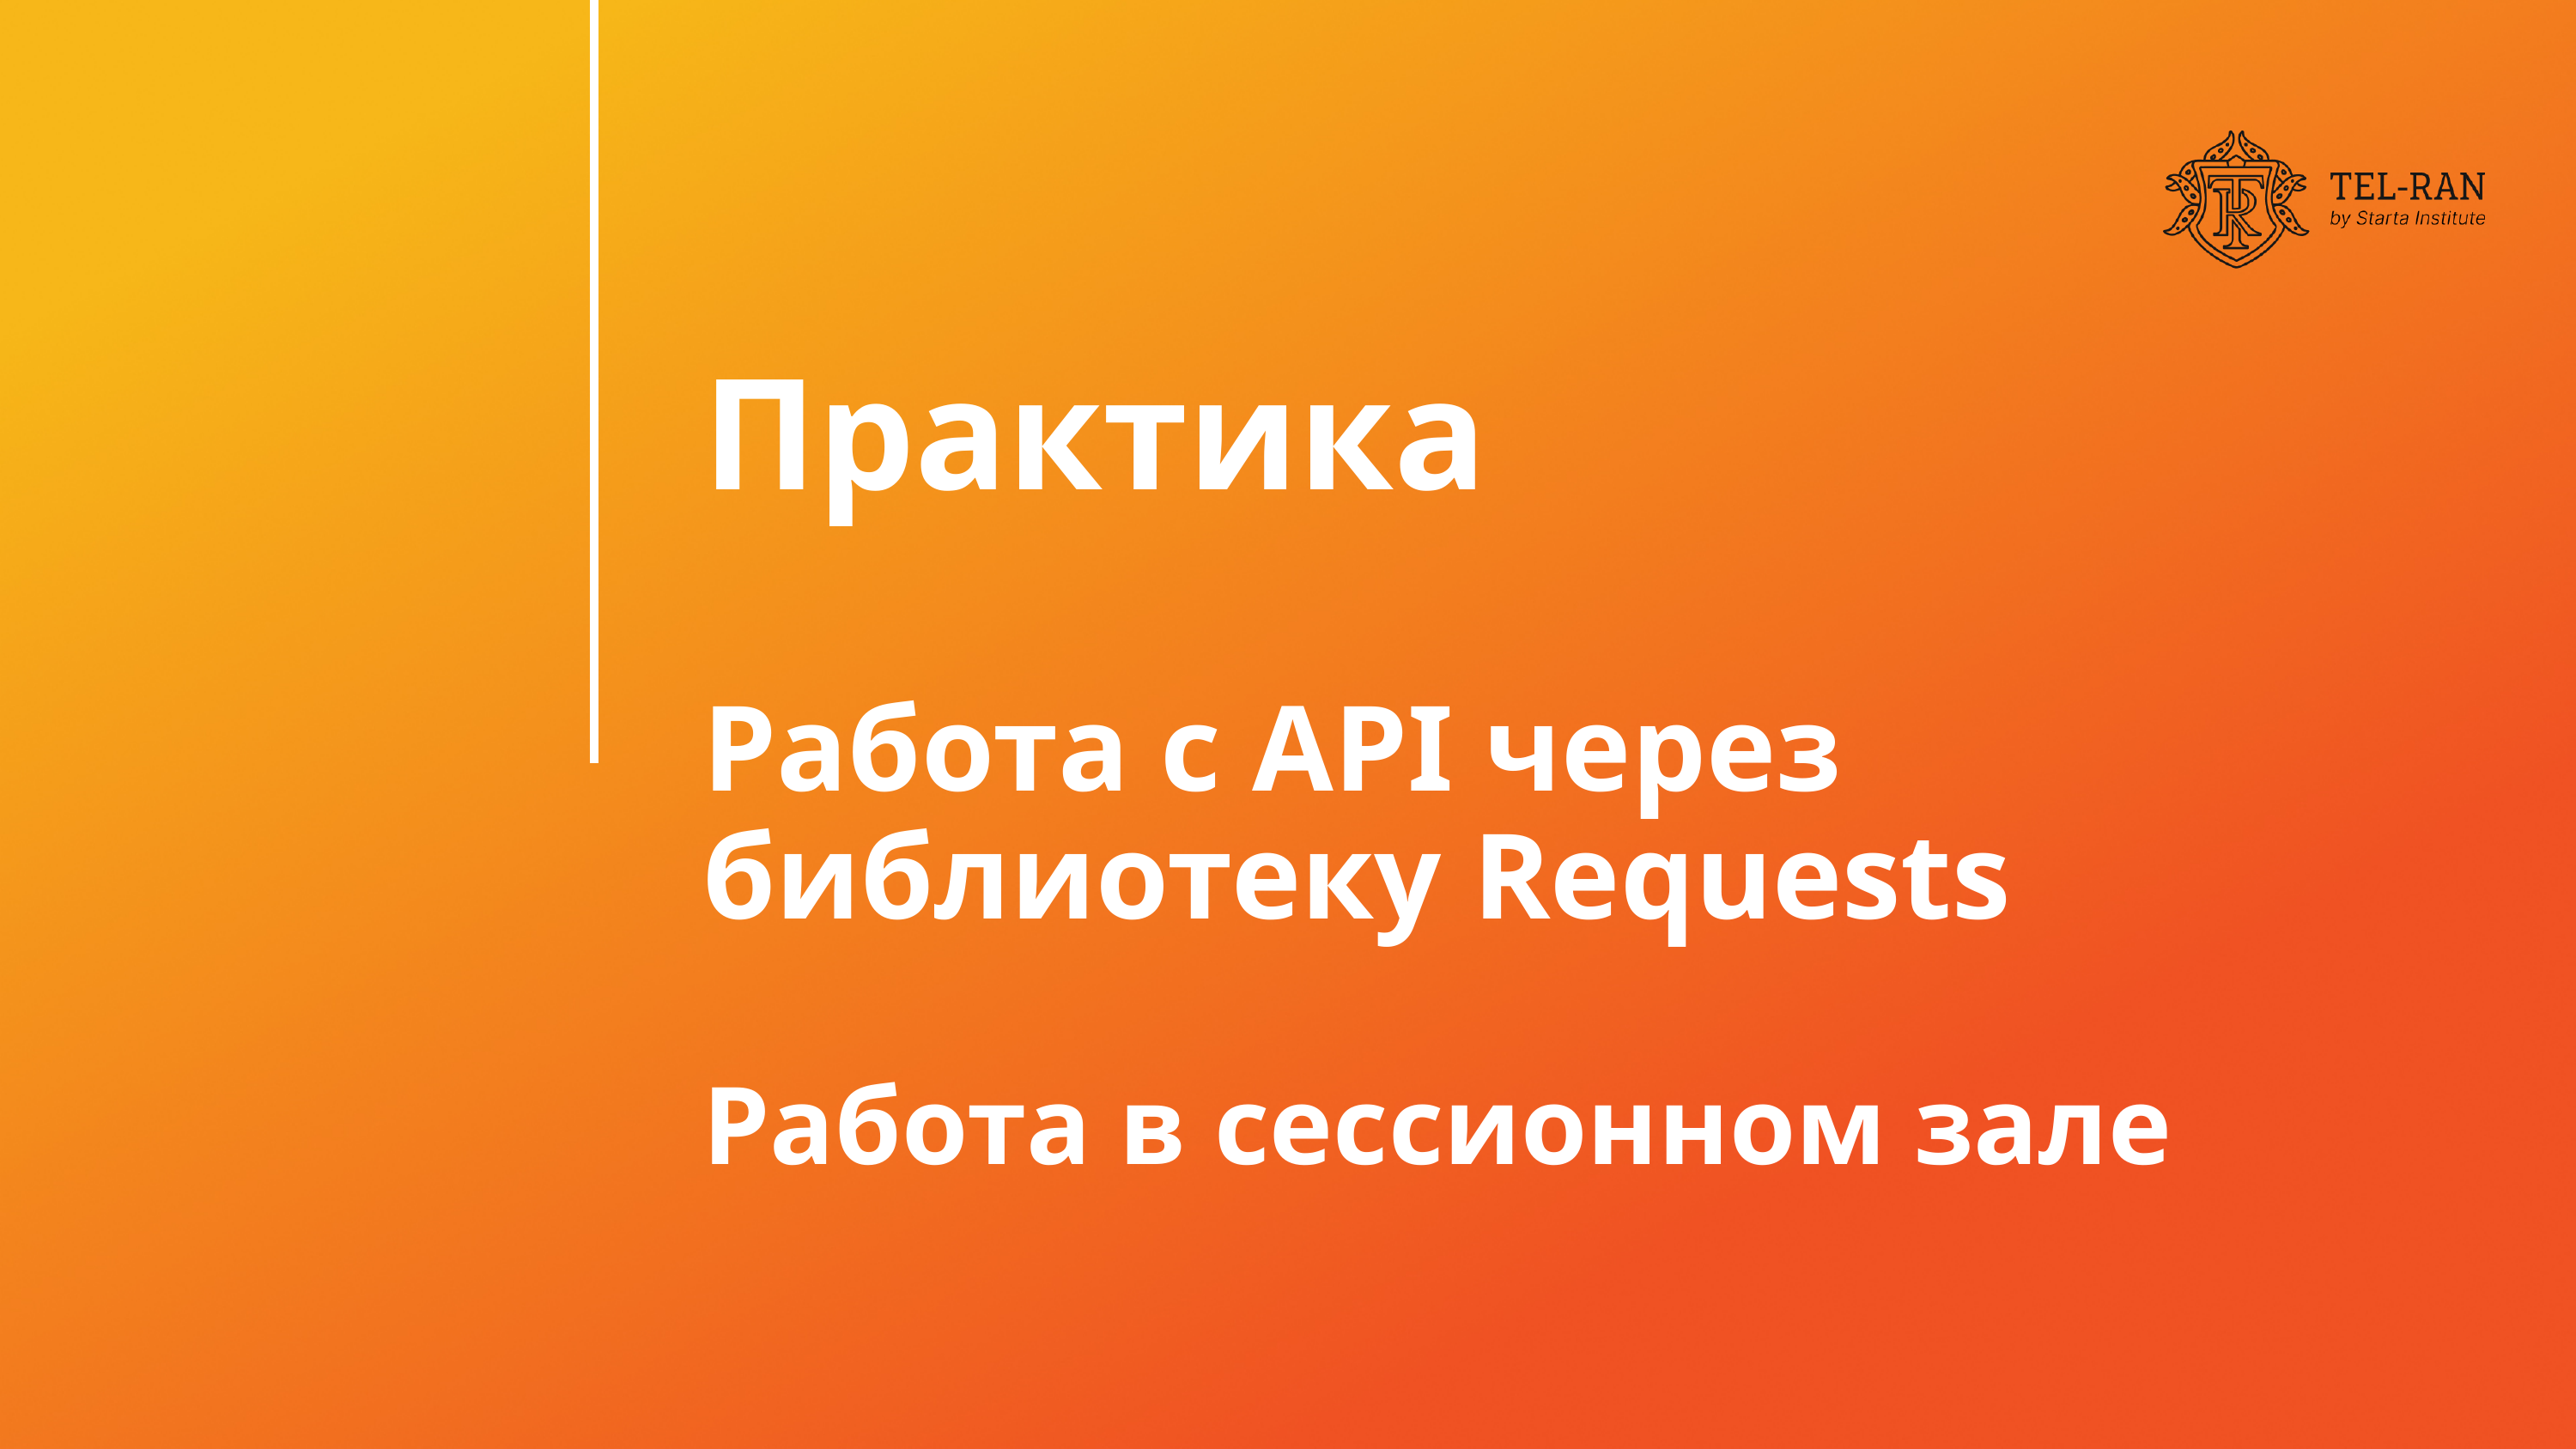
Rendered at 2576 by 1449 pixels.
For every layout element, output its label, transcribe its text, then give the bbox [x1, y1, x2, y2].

picture [0, 0, 2576, 1449]
text_box Практика Работа с API через библиотеку Requests Работа в сессионном зале [702, 357, 2339, 1005]
